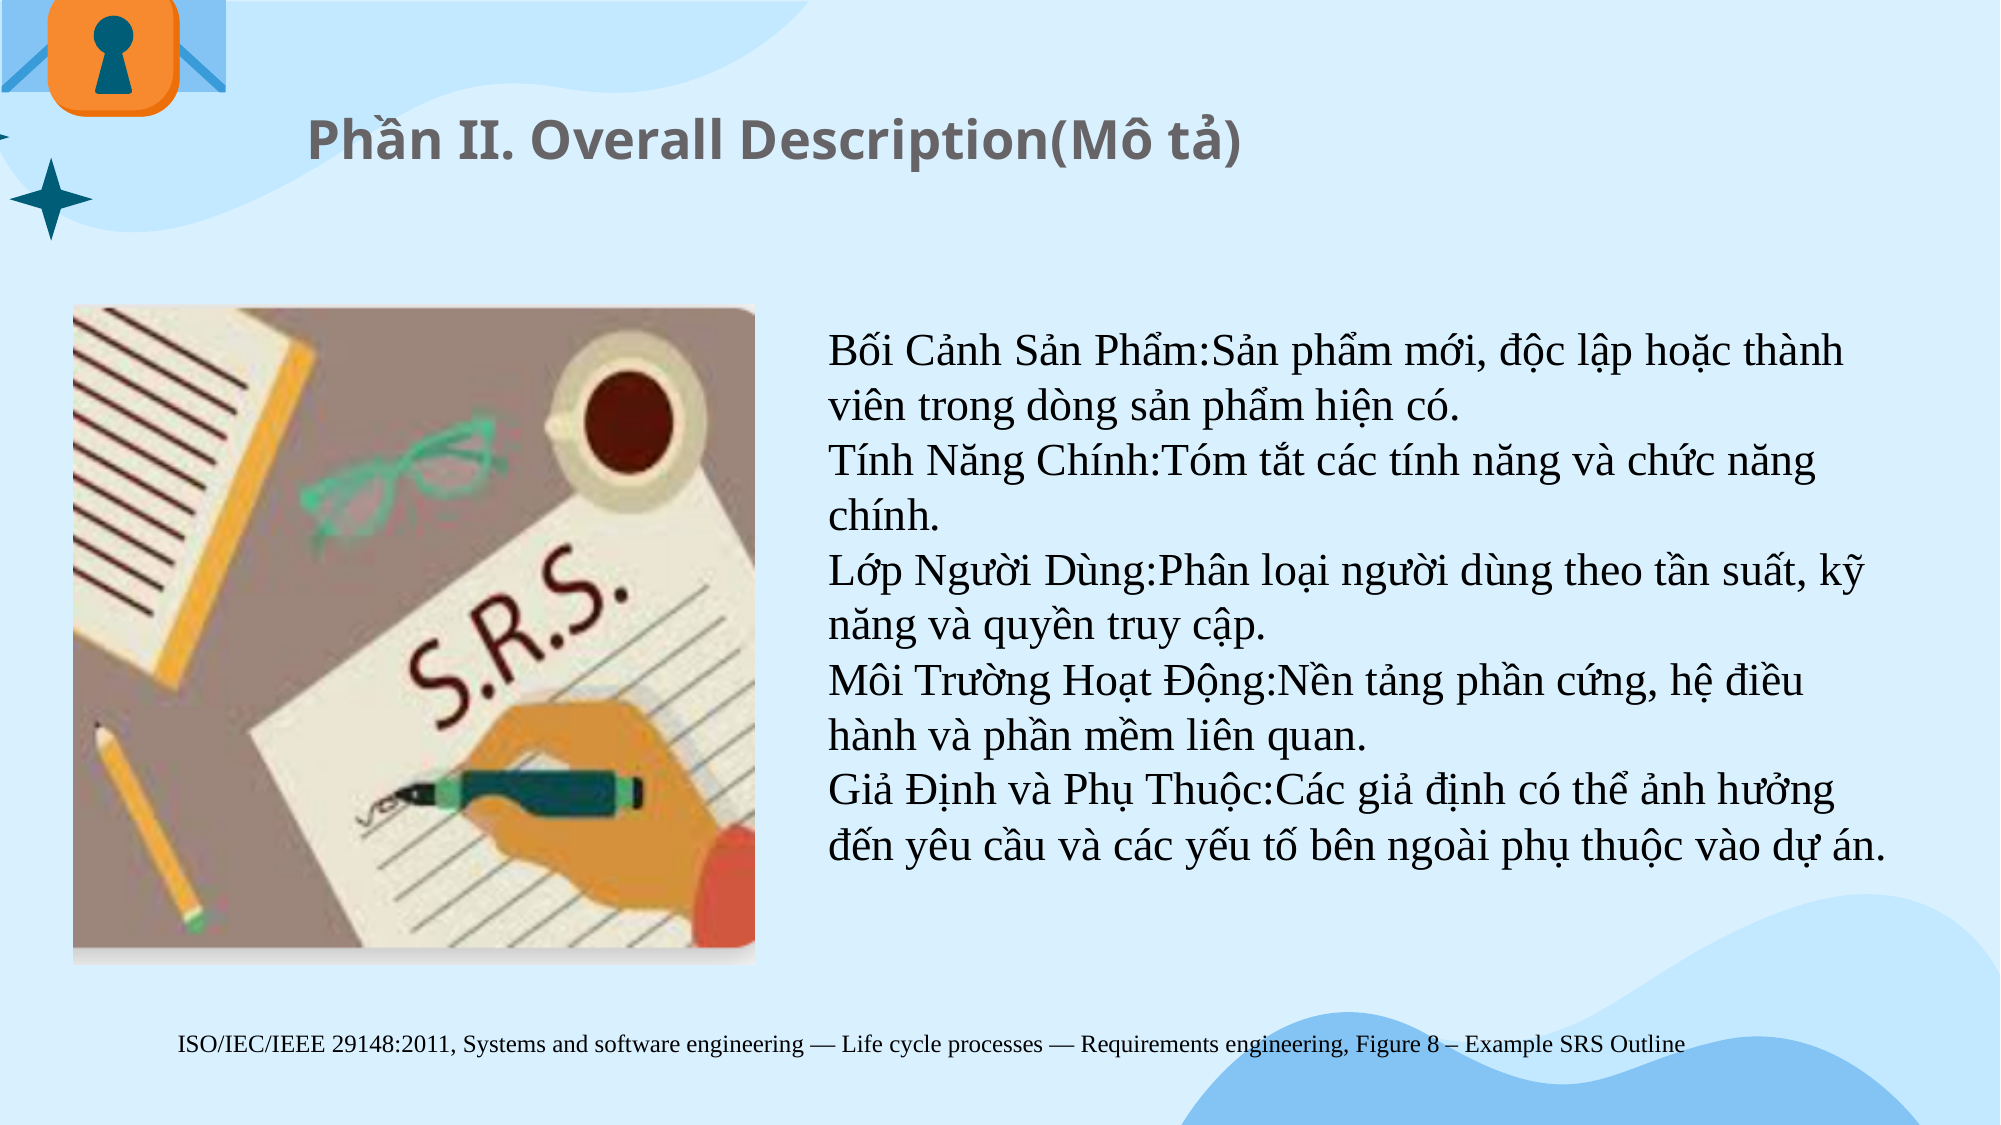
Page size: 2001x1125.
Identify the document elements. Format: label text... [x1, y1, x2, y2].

text_box Bối Cảnh Sản Phẩm:Sản phẩm mới, độc lập hoặc thành viên trong dòng sản phẩm hiện có. Tính Năng Chính:Tóm tắt các tính năng và chức năng chính. Lớp Người Dùng:Phân loại người dùng theo tần suất, kỹ năng và quyền truy cập. Môi Trường Hoạt Động:Nền tảng phần cứng, hệ điều hành và phần mềm liên quan. Giả Định và Phụ Thuộc:Các giả định có thể ảnh hưởng đến yêu cầu và các yếu tố bên ngoài phụ thuộc vào dự án. [813, 304, 1914, 885]
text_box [0, 0, 275, 241]
text_box Phần II. Overall Description(Mô tả) [286, 85, 1531, 167]
text_box ISO/IEC/IEEE 29148:2011, Systems and software engineering — Life cycle processes — Requirements engineering, Figure 8 – Example SRS Outline [162, 1012, 1906, 1073]
picture [73, 304, 756, 965]
